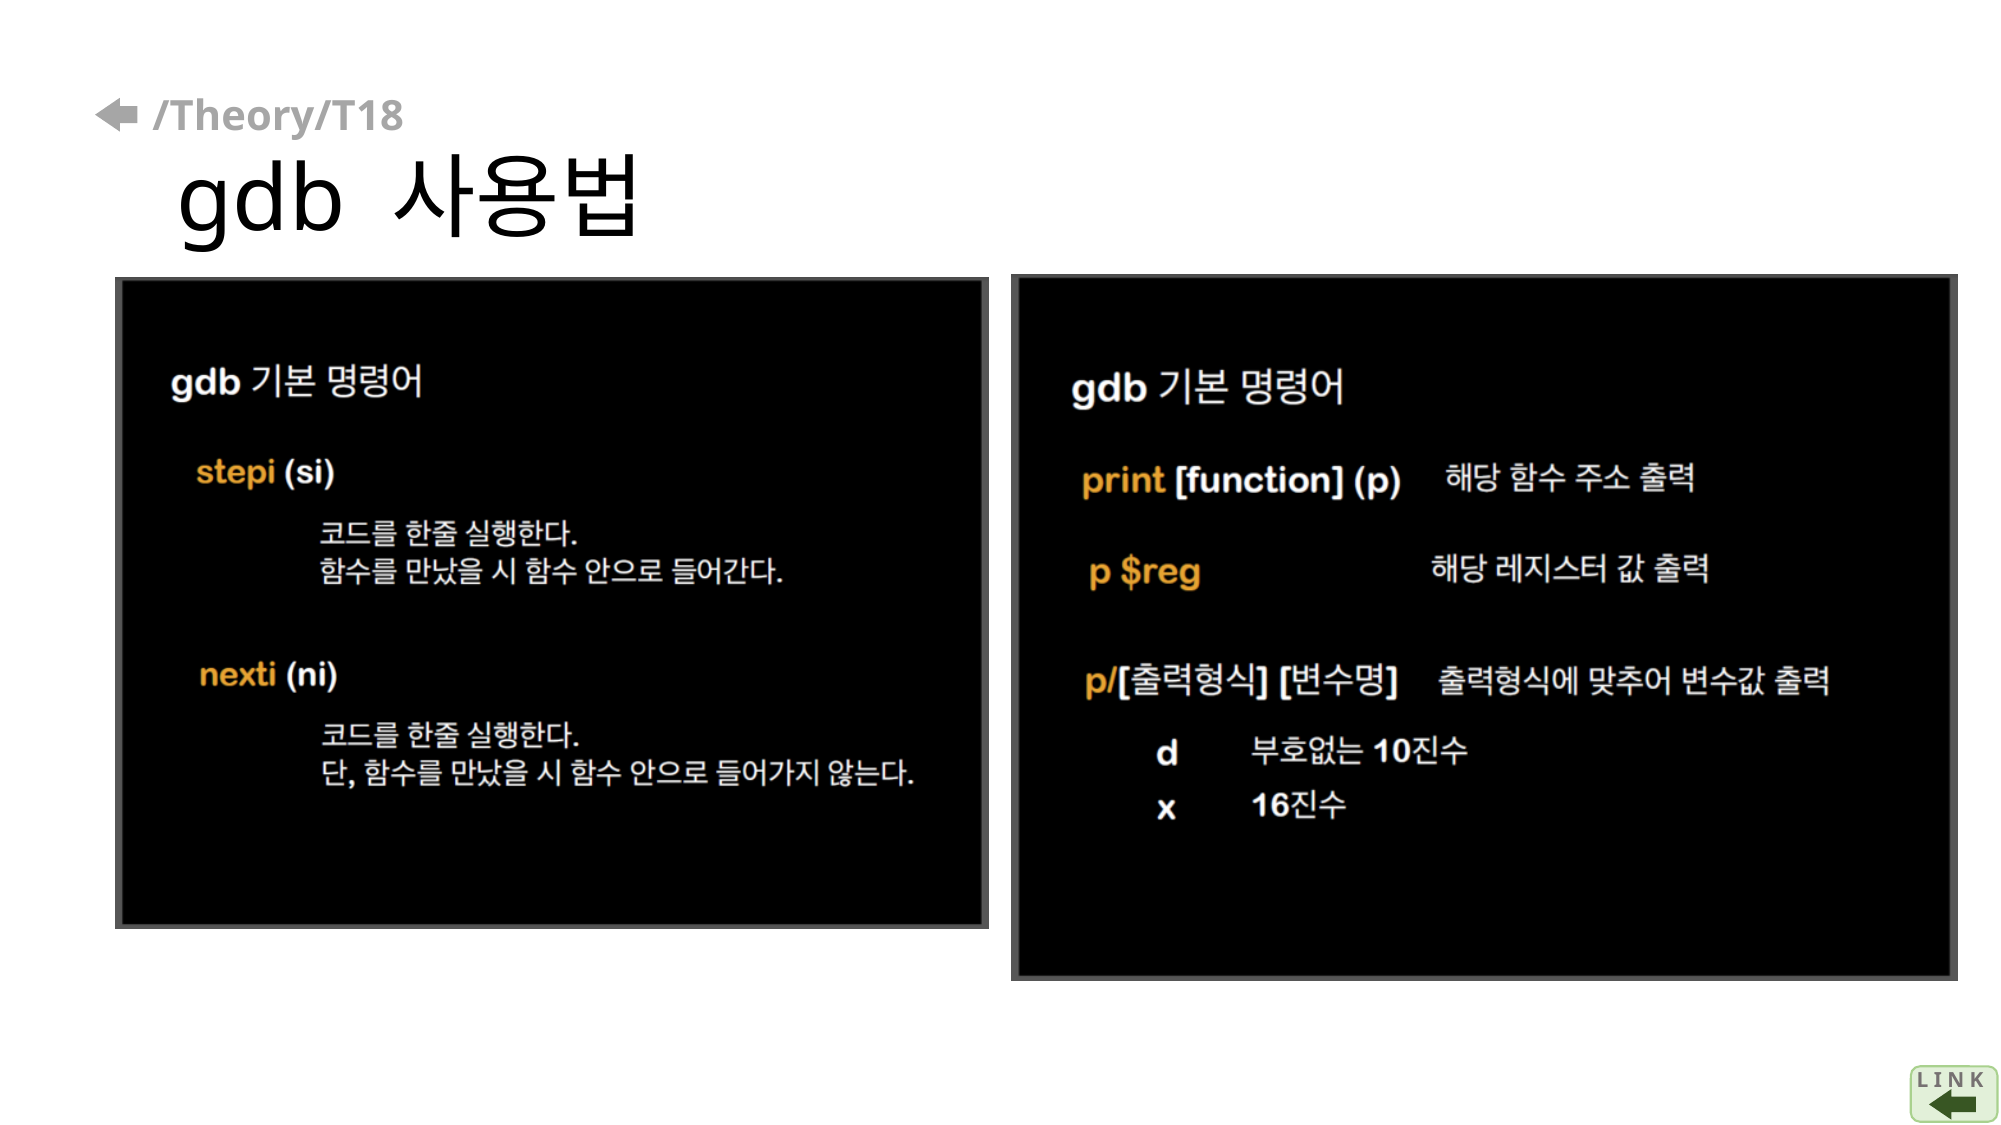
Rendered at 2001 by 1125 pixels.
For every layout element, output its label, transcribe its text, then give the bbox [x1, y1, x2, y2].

picture [1011, 274, 1958, 981]
picture [115, 277, 989, 929]
title /Theory/T18 gdb 사용법 [137, 59, 1863, 278]
text_box [93, 95, 139, 134]
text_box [1901, 1059, 2000, 1125]
